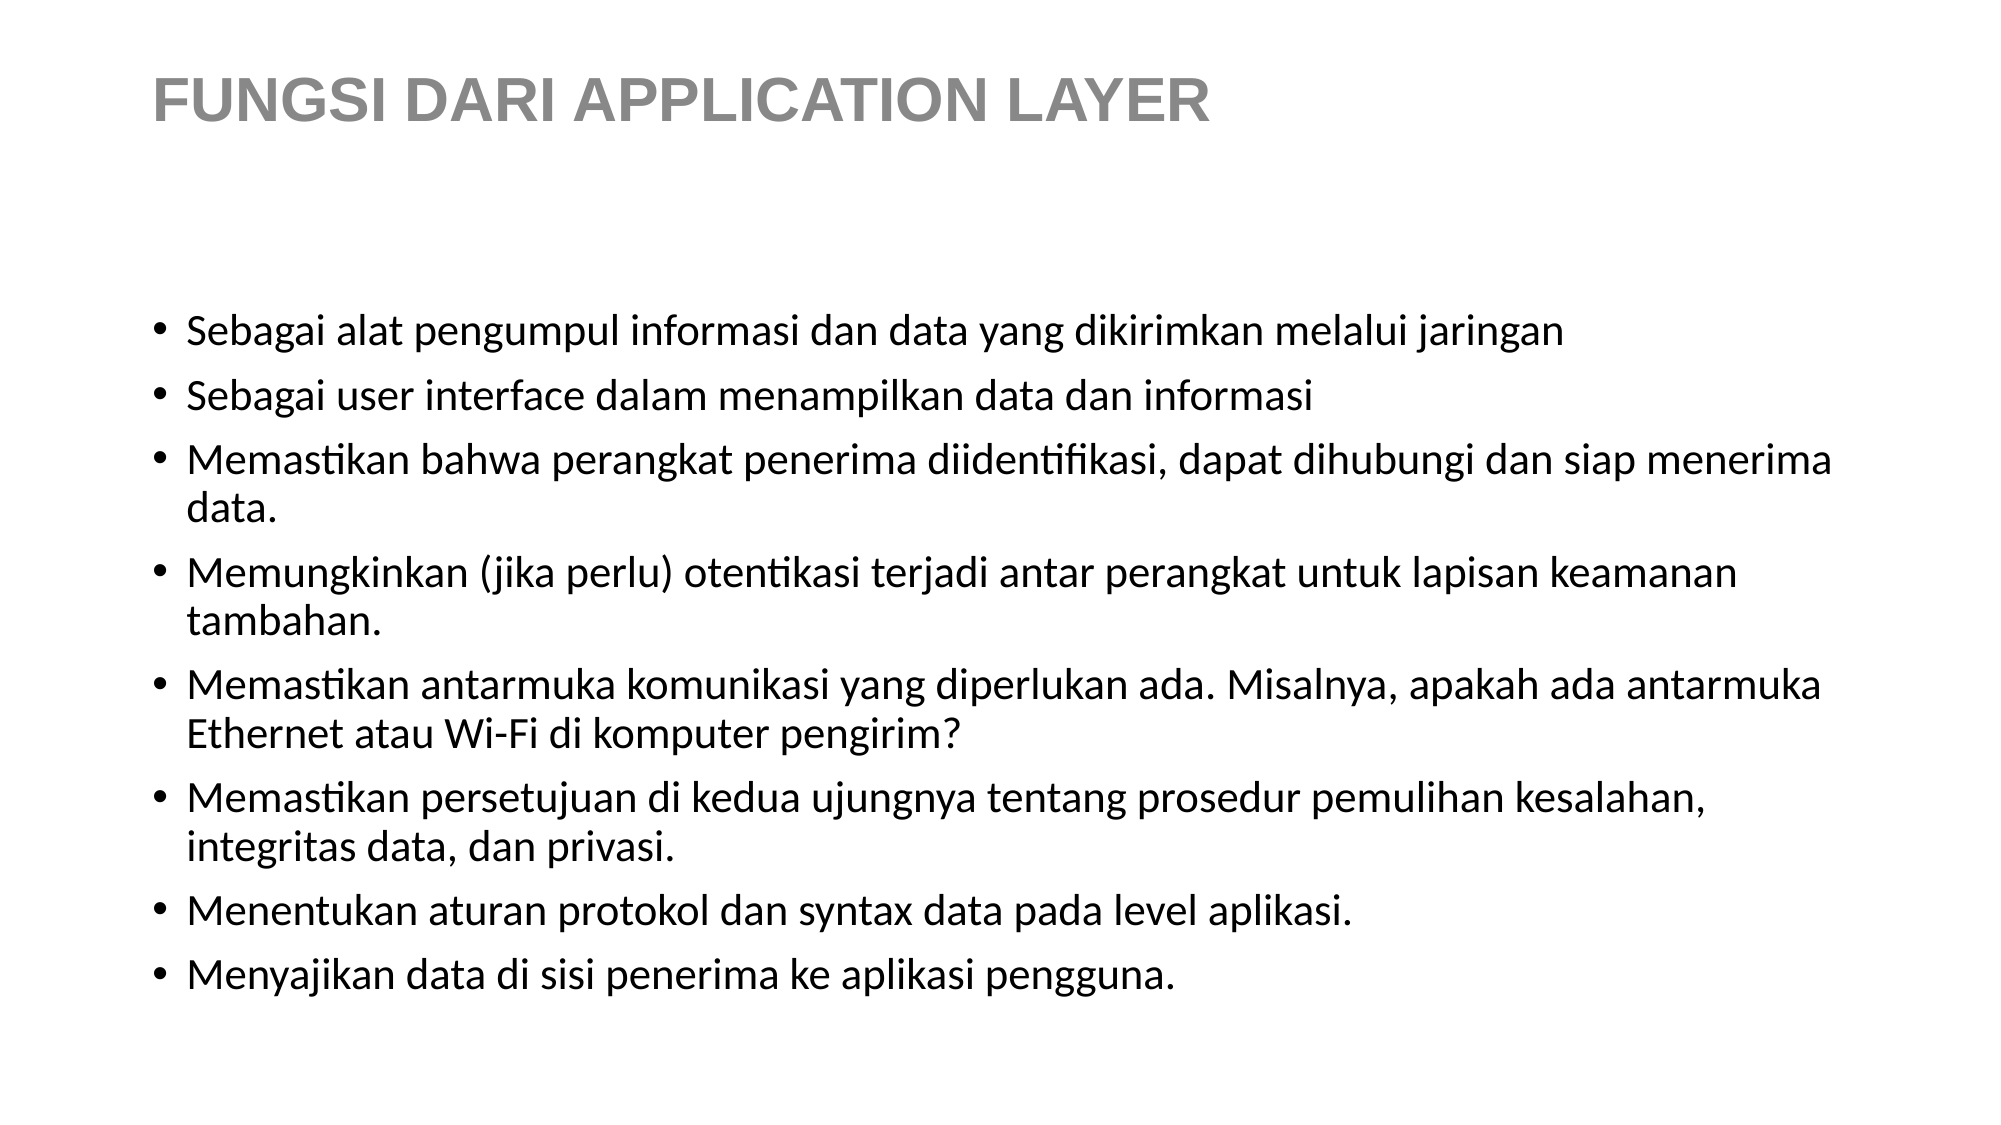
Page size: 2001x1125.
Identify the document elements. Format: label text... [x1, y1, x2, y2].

title FUNGSI DARI APPLICATION LAYER [137, 59, 1863, 218]
list Sebagai alat pengumpul informasi dan data yang dikirimkan melalui jaringan Sebagai user interface dalam menampilkan data dan informasi Memastikan bahwa perangkat penerima diidentifikasi, dapat dihubungi dan siap menerima data. Memungkinkan (jika perlu) otentikasi terjadi antar perangkat untuk lapisan keamanan tambahan. Memastikan antarmuka komunikasi yang diperlukan ada. Misalnya, apakah ada antarmuka Ethernet atau Wi-Fi di komputer pengirim? Memastikan persetujuan di kedua ujungnya tentang prosedur pemulihan kesalahan, integritas data, dan privasi. Menentukan aturan protokol dan syntax data pada level aplikasi. Menyajikan data di sisi penerima ke aplikasi pengguna. [137, 299, 1863, 1014]
